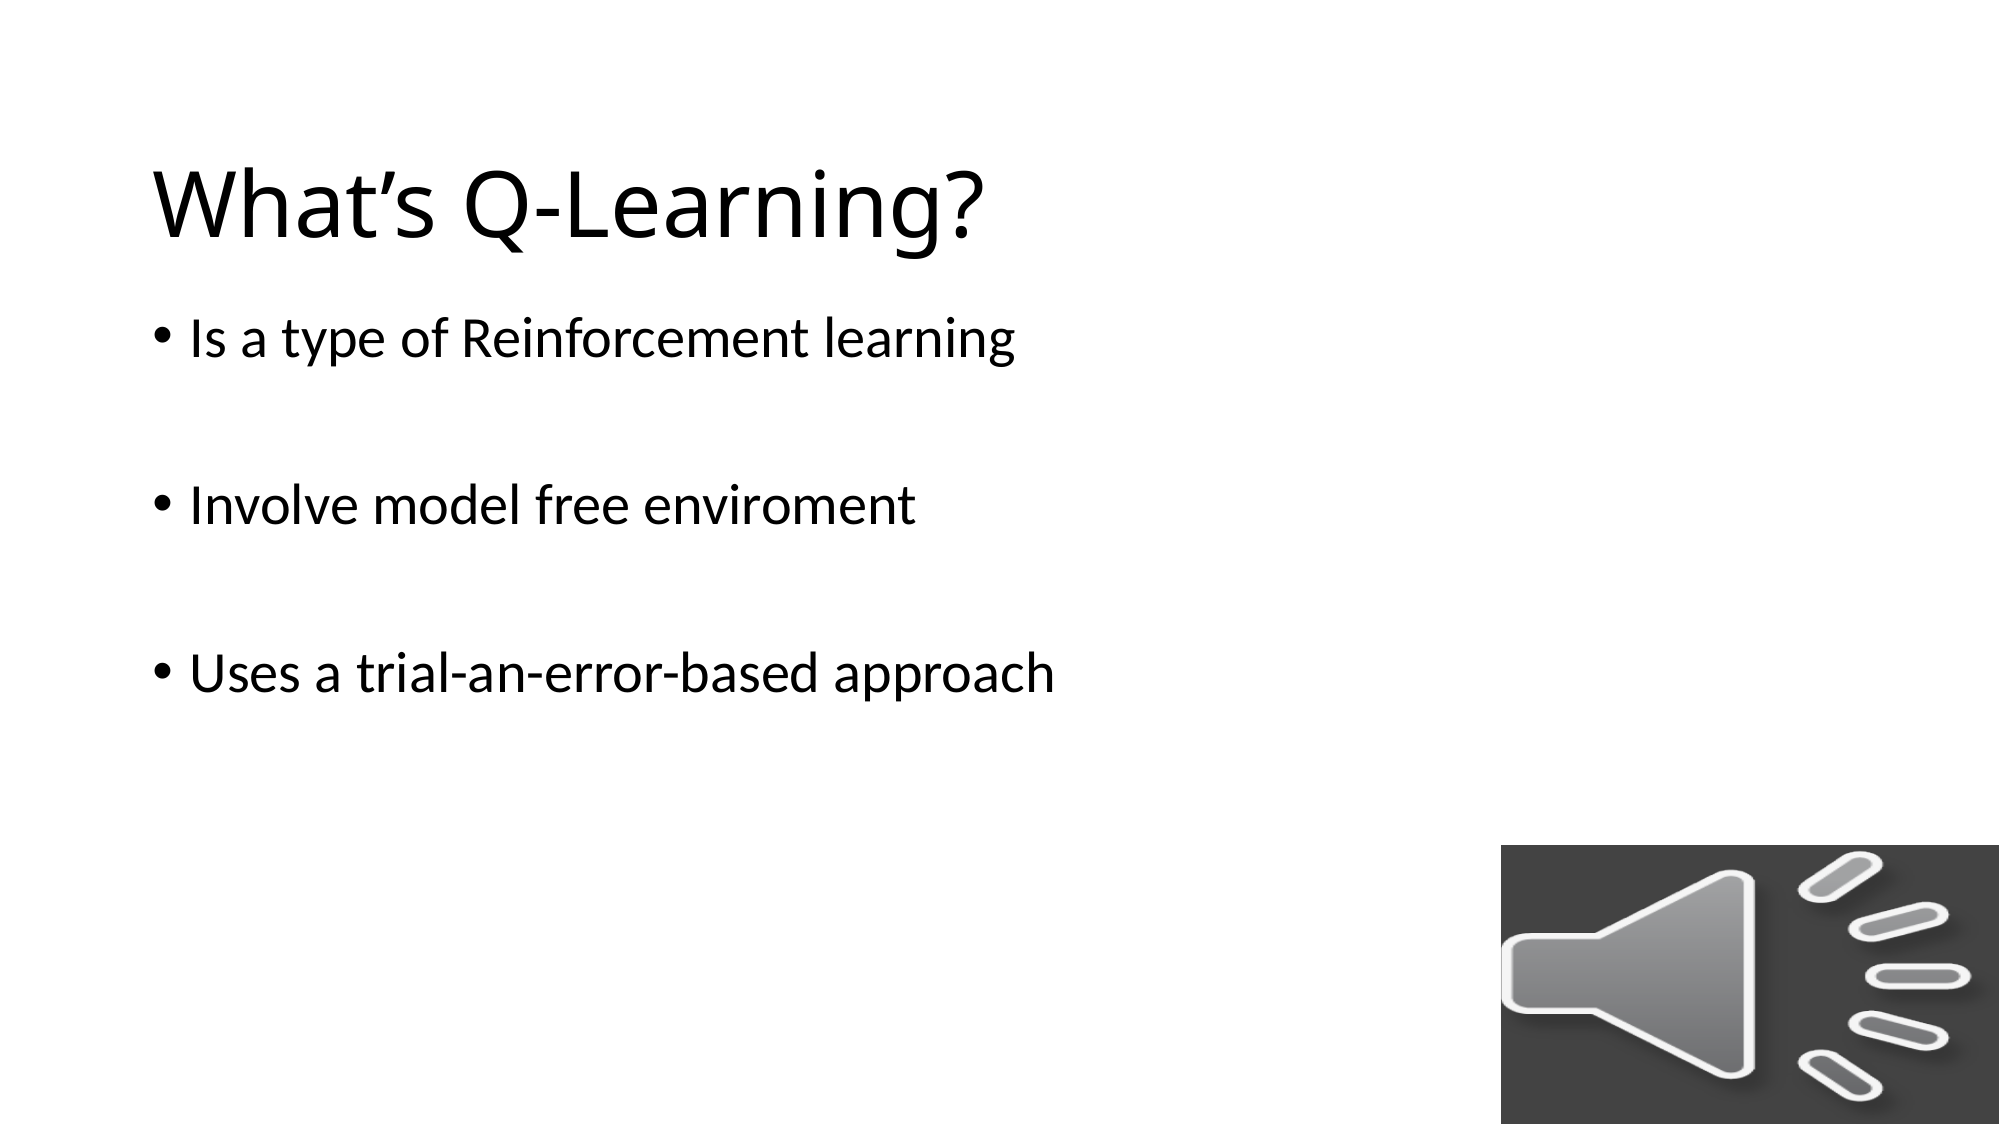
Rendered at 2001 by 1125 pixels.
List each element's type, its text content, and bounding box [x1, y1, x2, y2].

picture [1499, 843, 2000, 1125]
list Is a type of Reinforcement learning Involve model free enviroment Uses a trial-an-error-based approach [137, 299, 1863, 1014]
title What’s Q-Learning? [137, 99, 1863, 299]
